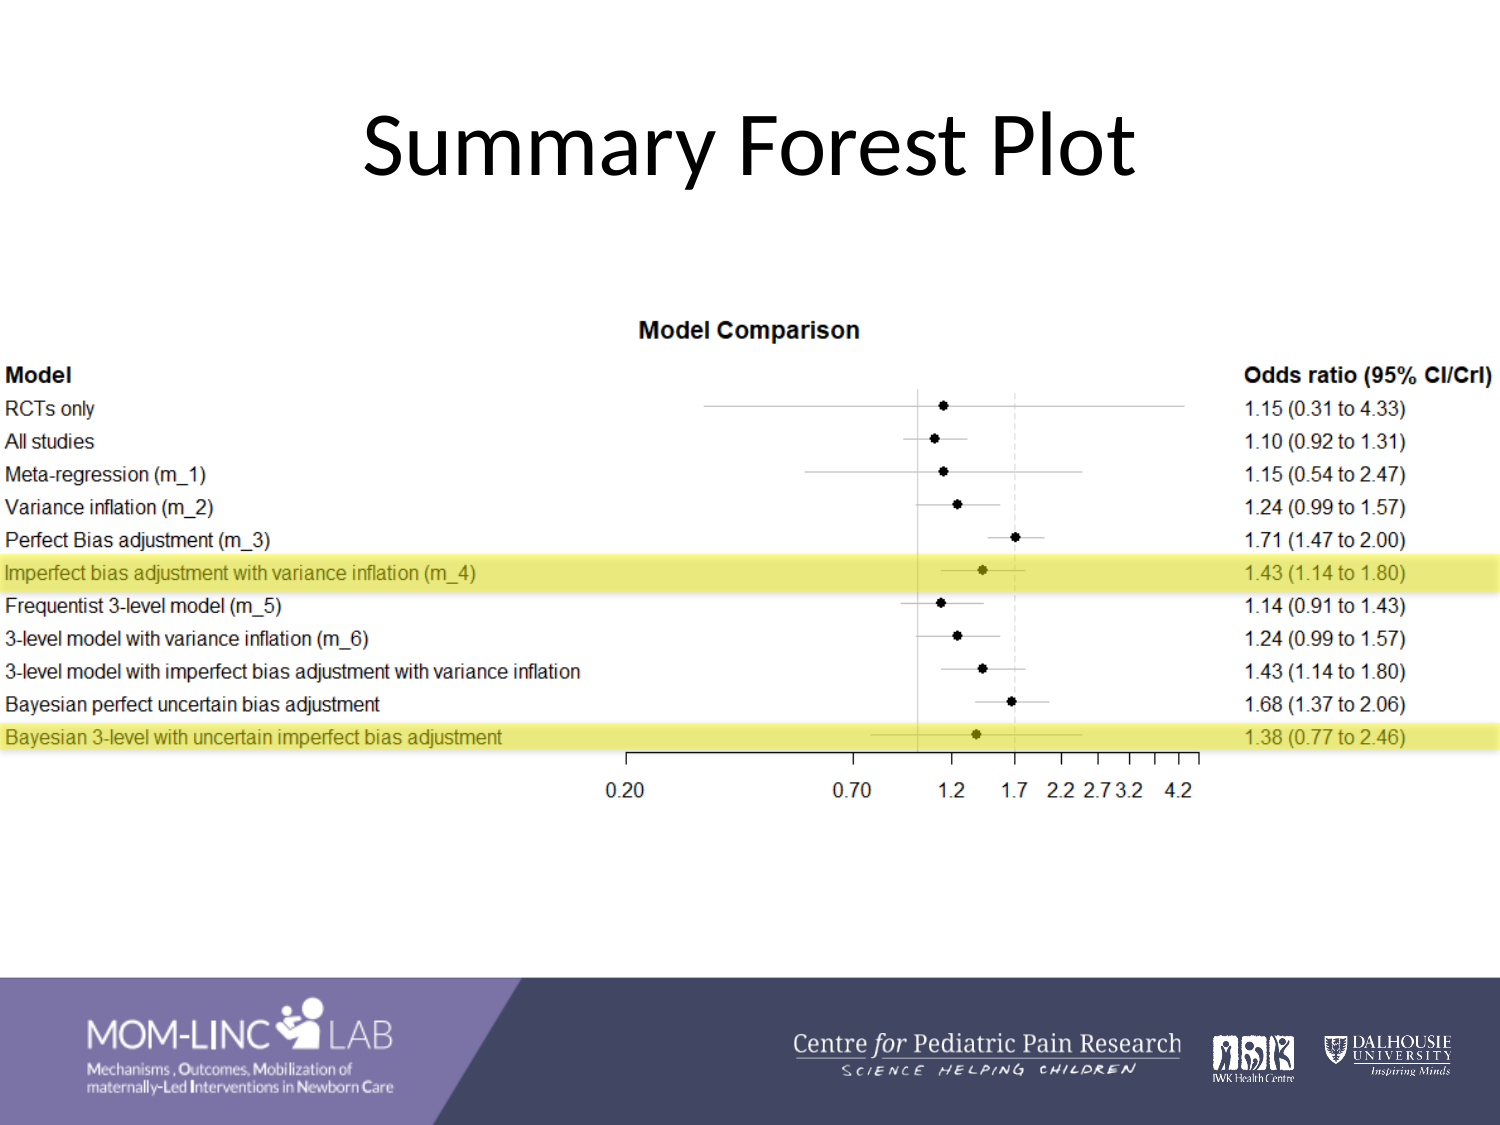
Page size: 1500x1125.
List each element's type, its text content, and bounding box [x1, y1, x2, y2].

picture [0, 311, 1500, 814]
title Summary Forest Plot [75, 45, 1425, 233]
